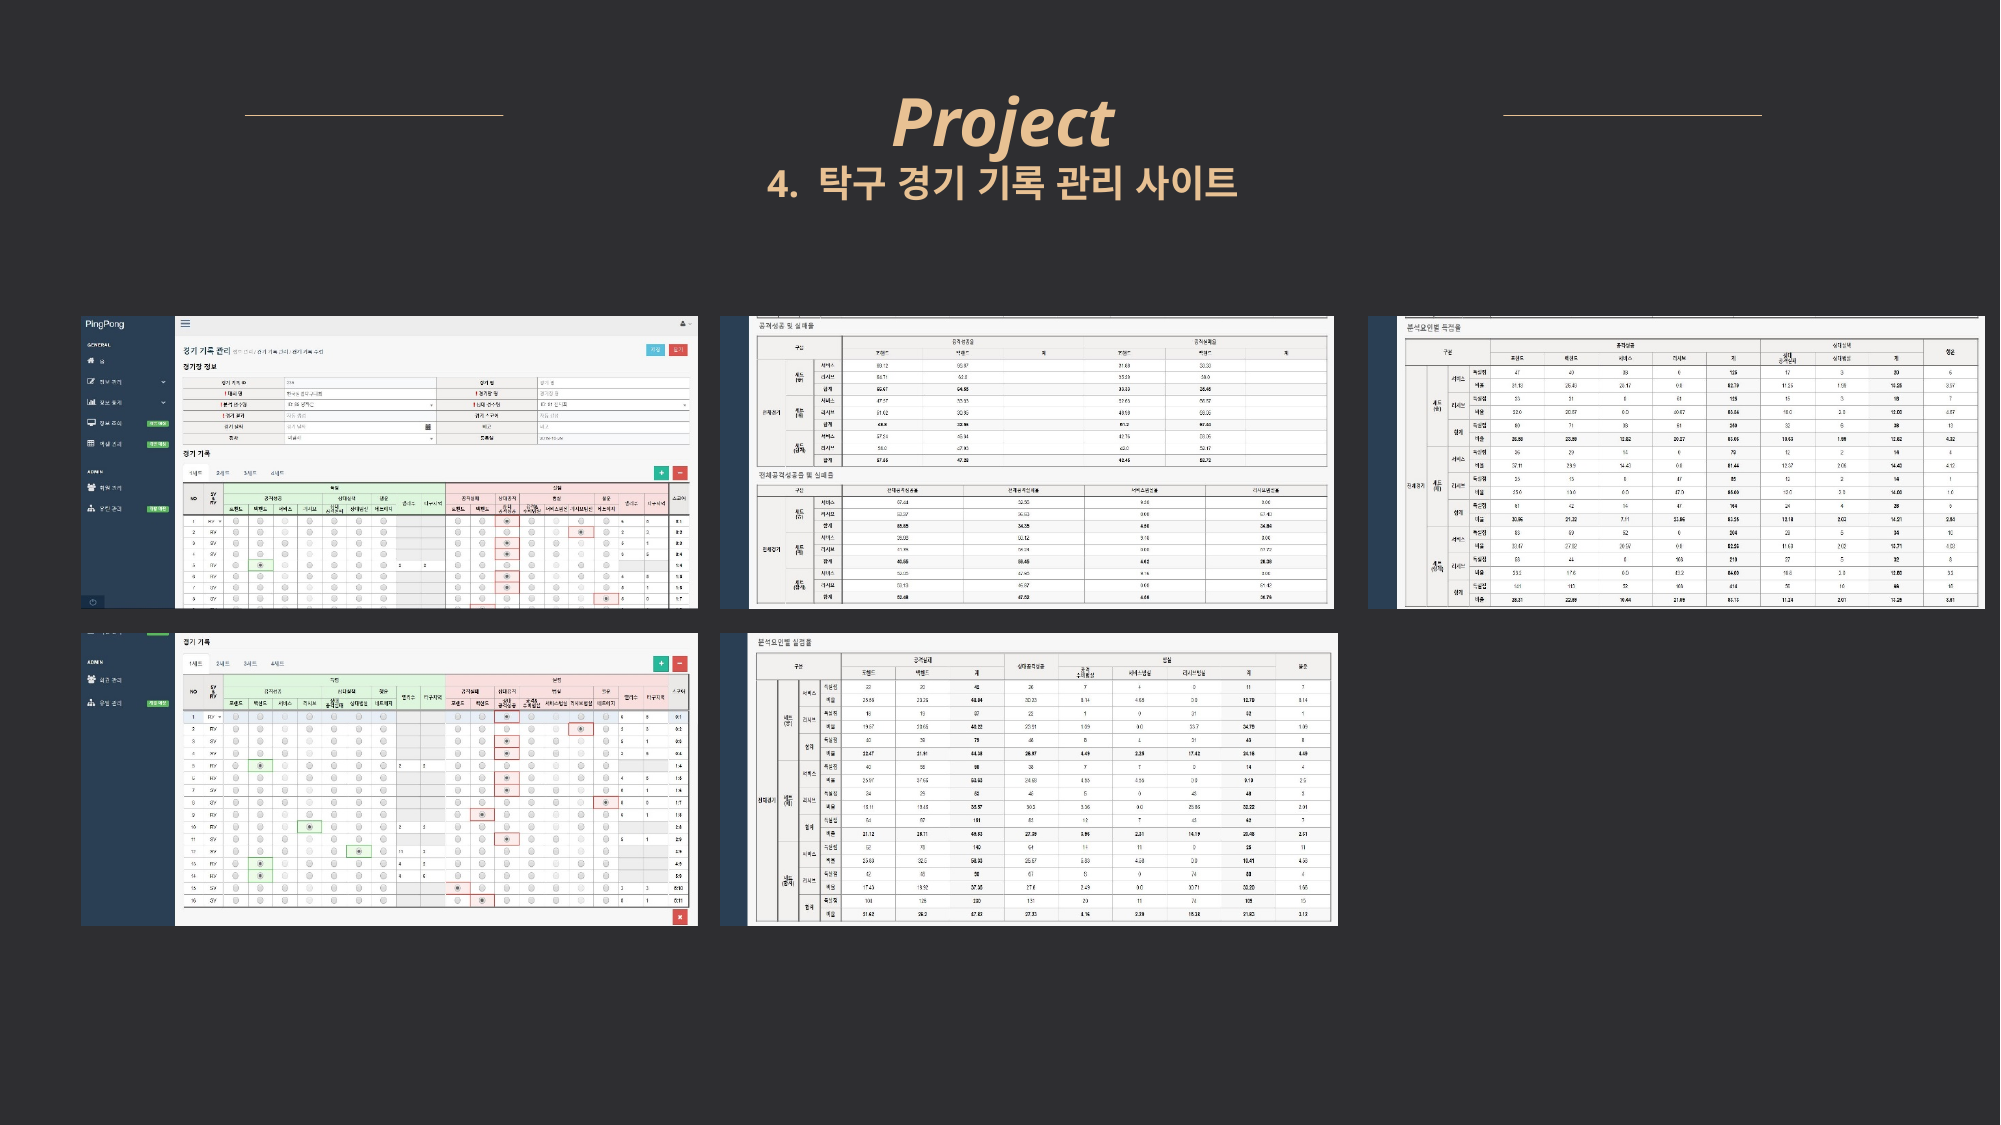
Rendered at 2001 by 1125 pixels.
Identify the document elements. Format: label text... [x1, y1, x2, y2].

picture [1368, 316, 1985, 609]
text_box 4. 탁구 경기 기록 관리 사이트 [752, 152, 1255, 213]
picture [81, 316, 698, 609]
picture [720, 316, 1334, 609]
text_box Project [503, 116, 1504, 168]
picture [81, 633, 698, 926]
text_box Project [503, 32, 1504, 115]
picture [720, 633, 1338, 926]
